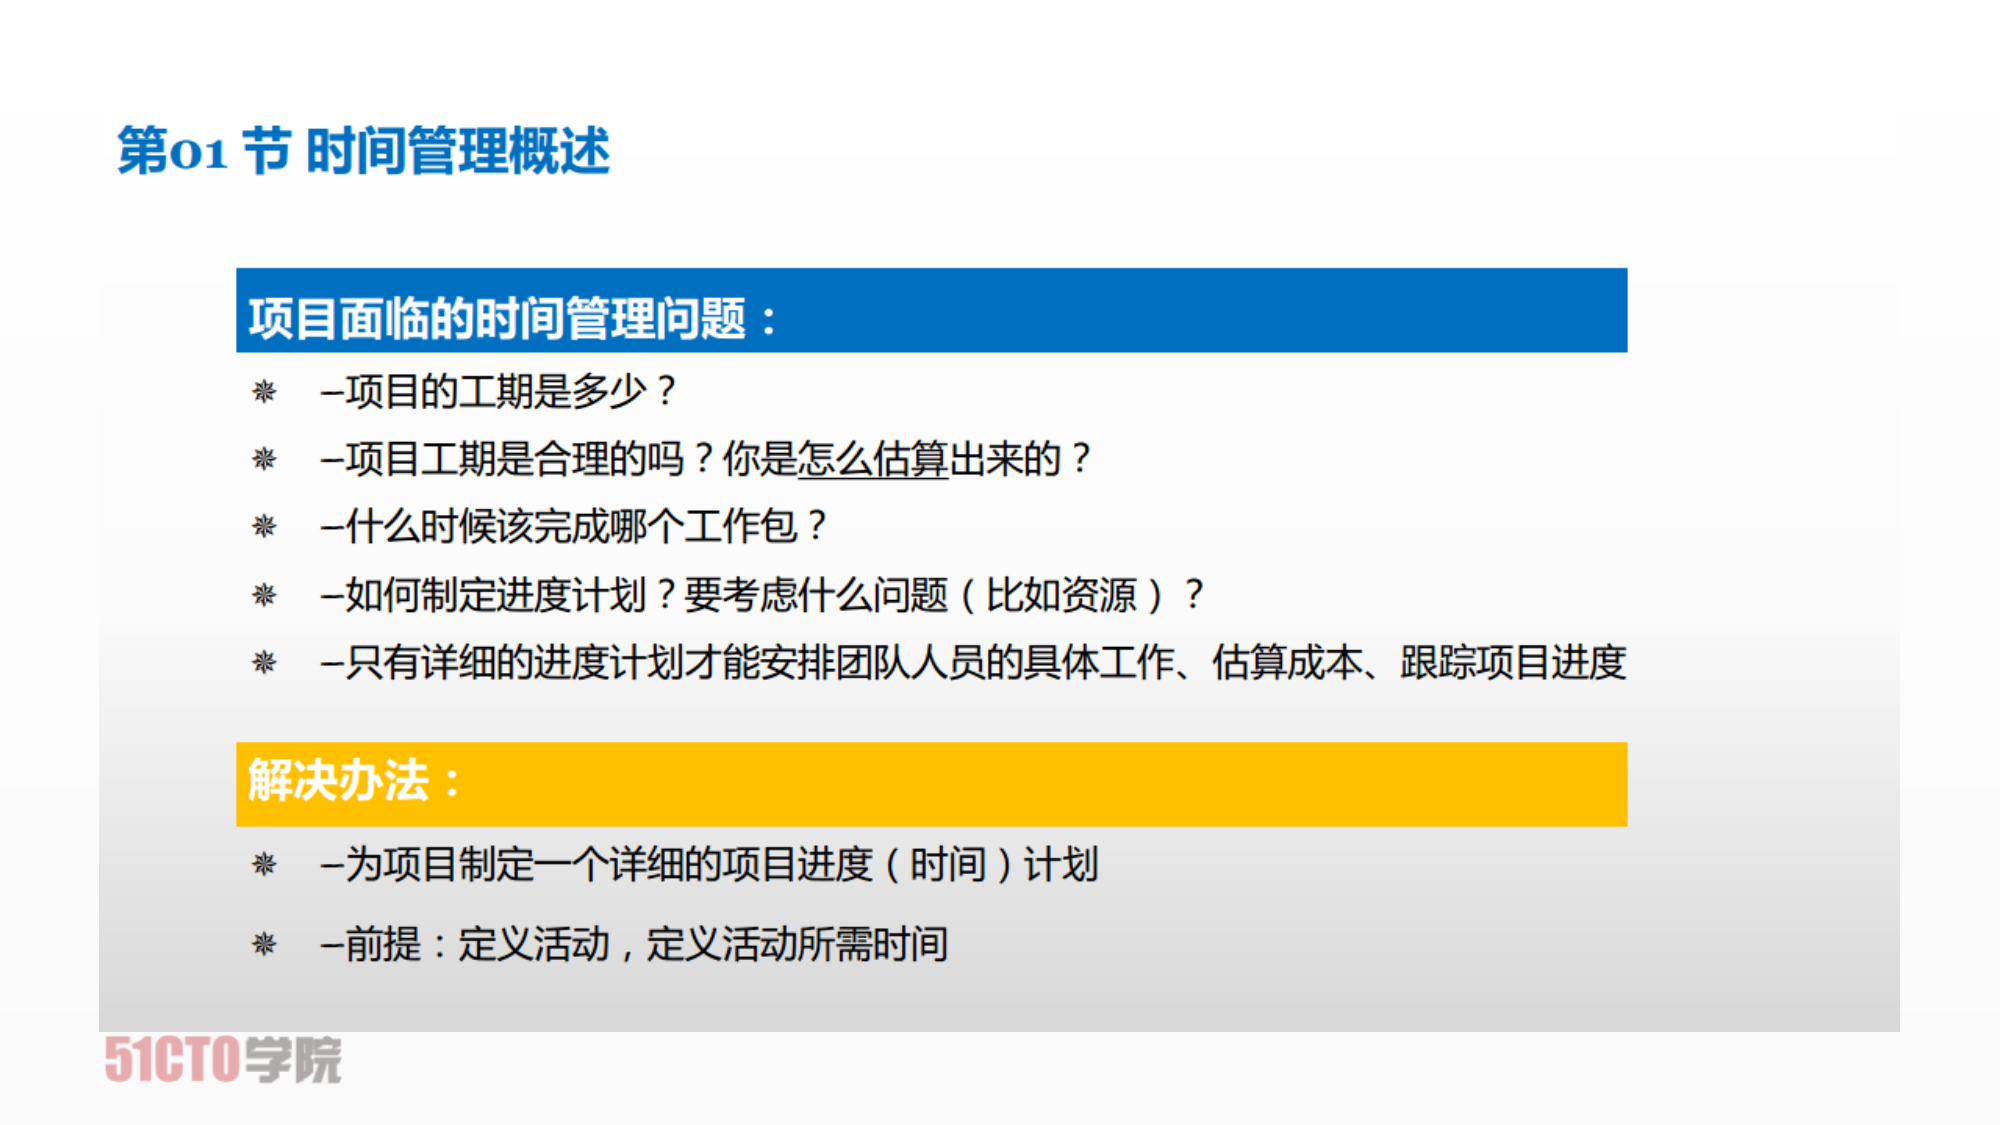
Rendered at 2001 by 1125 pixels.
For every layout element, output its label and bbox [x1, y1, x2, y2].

picture [45, 93, 1900, 1107]
